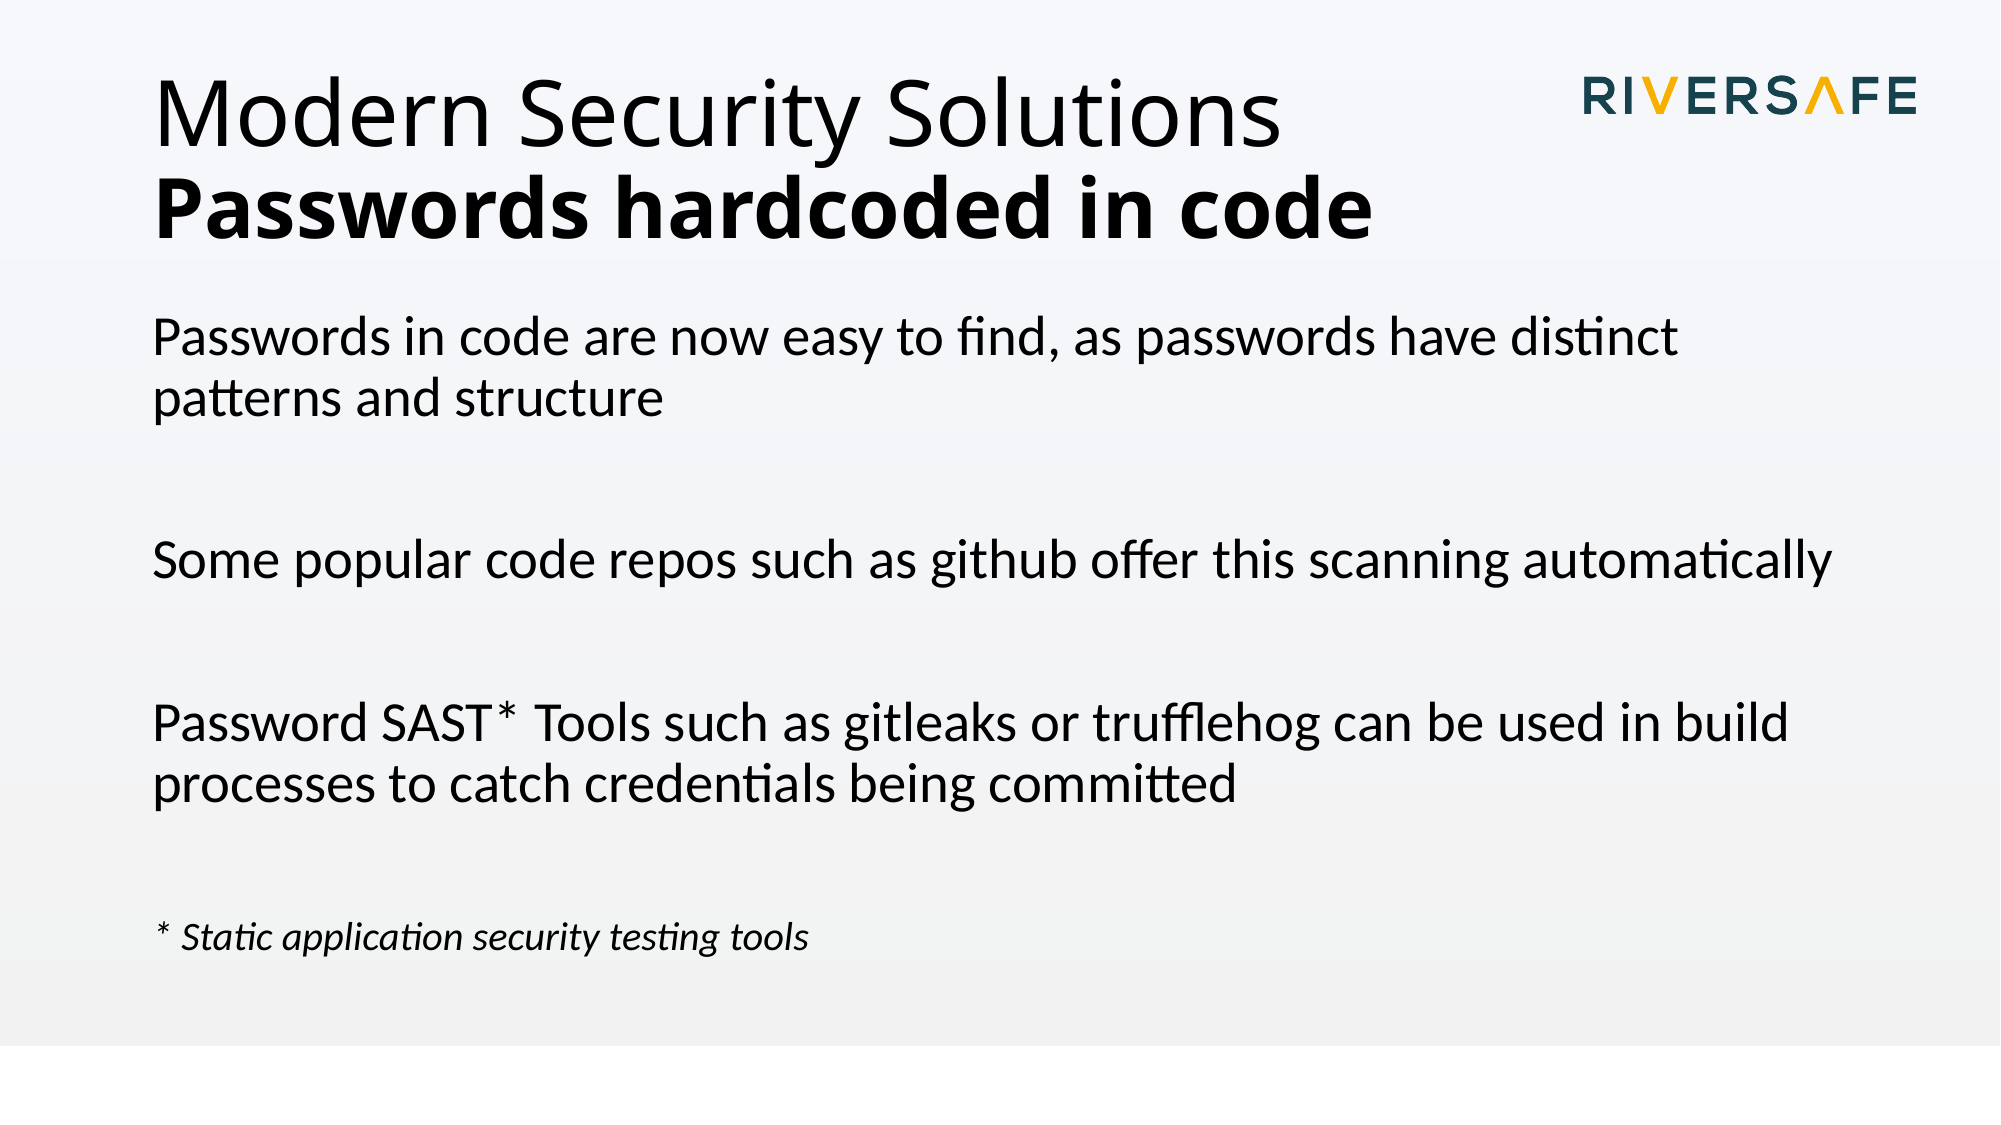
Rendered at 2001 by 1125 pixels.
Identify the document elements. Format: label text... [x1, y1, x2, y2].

title Modern Security Solutions Passwords hardcoded in code [137, 59, 1863, 278]
text_box Passwords in code are now easy to find, as passwords have distinct patterns and structure Some popular code repos such as github offer this scanning automatically Password SAST* Tools such as gitleaks or trufflehog can be used in build processes to catch credentials being committed * Static application security testing tools [137, 299, 1863, 1014]
picture [1863, 75, 1916, 115]
